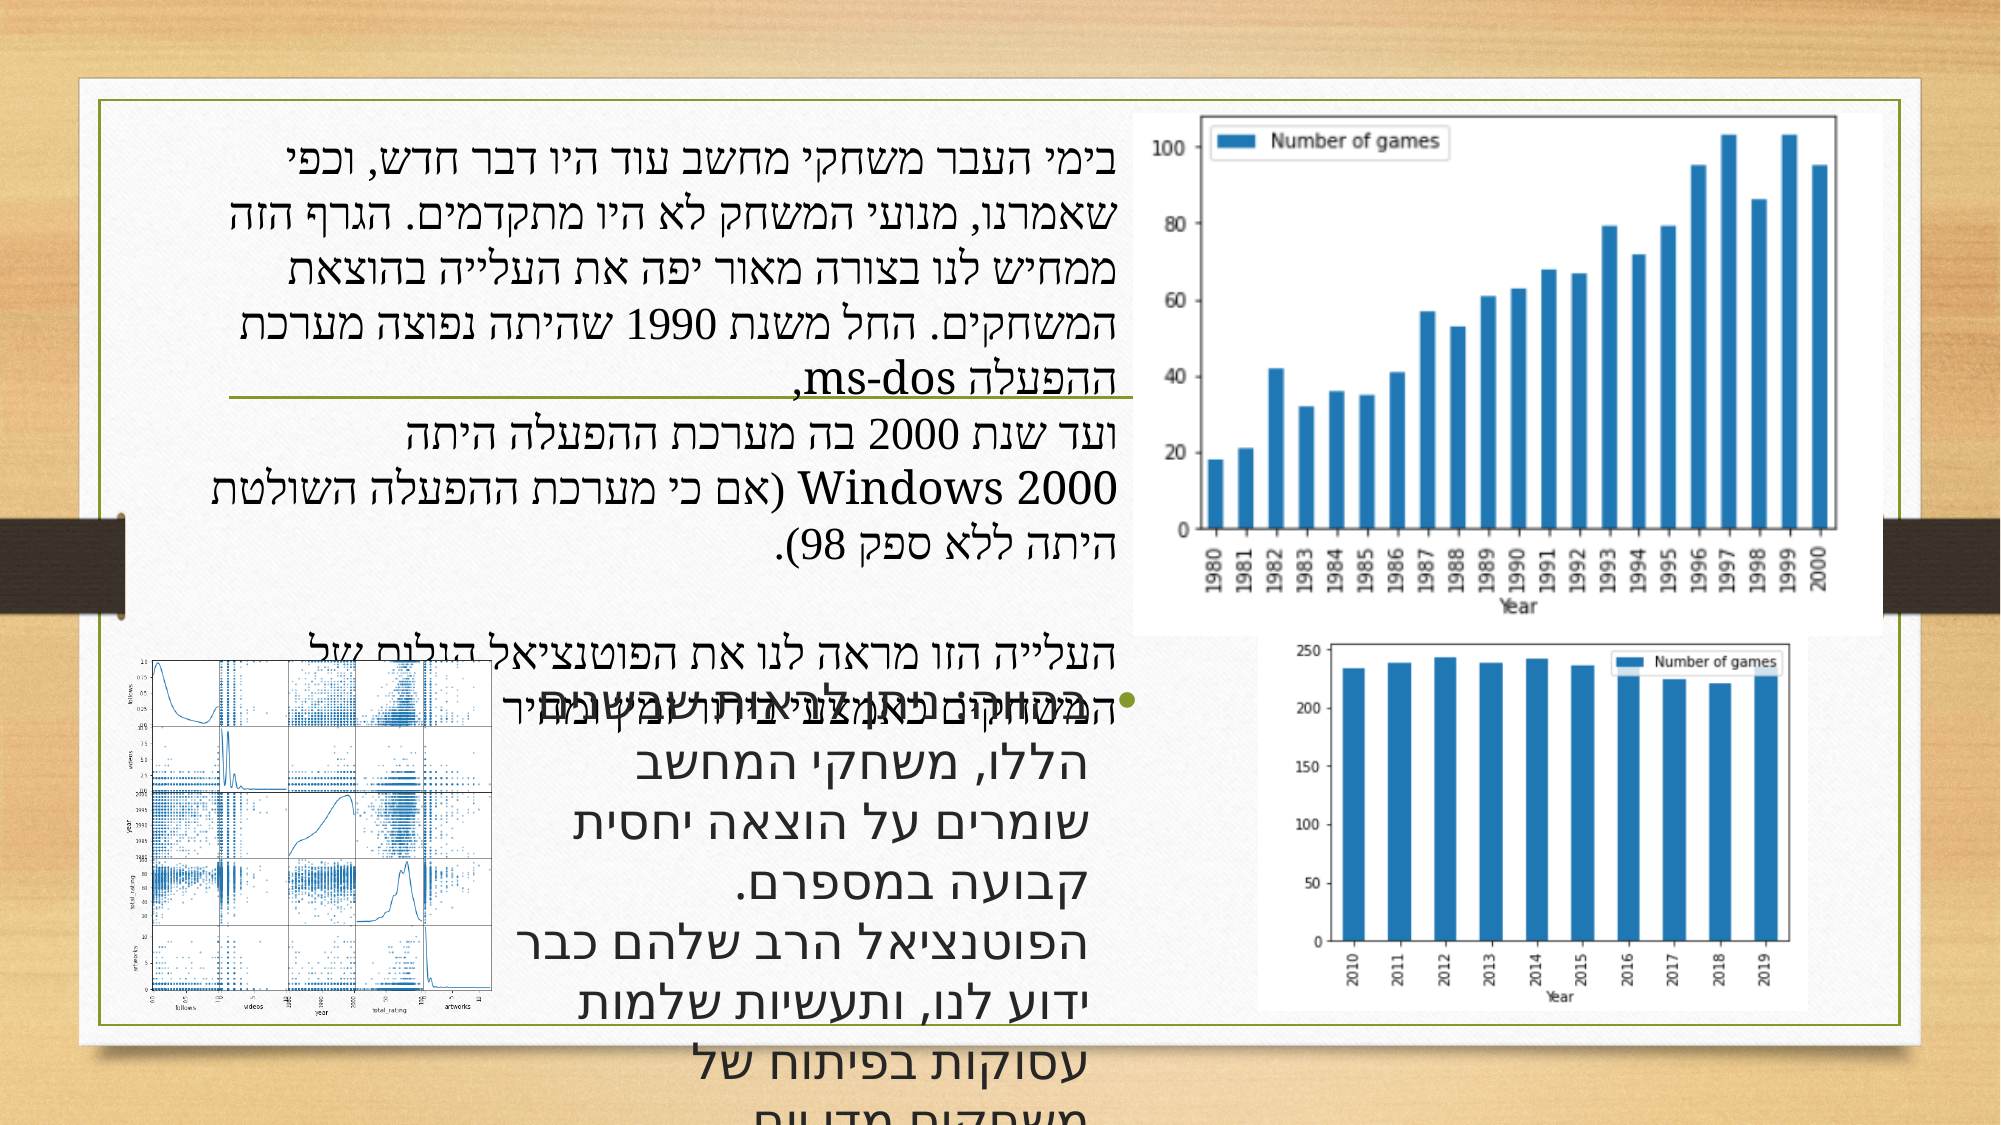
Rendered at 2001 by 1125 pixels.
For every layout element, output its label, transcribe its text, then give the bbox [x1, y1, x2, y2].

text_box בימי העבר משחקי מחשב עוד היו דבר חדש, וכפי שאמרנו, מנועי המשחק לא היו מתקדמים. הגרף הזה ממחיש לנו בצורה מאור יפה את העלייה בהוצאת המשחקים. החל משנת 1990 שהיתה נפוצה מערכת ההפעלה ms-dos, ועד שנת 2000 בה מערכת ההפעלה היתה Windows 2000 (אם כי מערכת ההפעלה השולטת היתה ללא ספק 98). העלייה הזו מראה לנו את הפוטנציאל הגלום של המשחקים כאמצעי בידור זמין ומהיר לאוכלוסייה. [192, 121, 1134, 661]
list בהווה: ניתן לראות שבשנים הללו, משחקי המחשב שומרים על הוצאה יחסית קבועה במספרם. הפוטנציאל הרב שלהם כבר ידוע לנו, ותעשיות שלמות עסוקות בפיתוח של משחקים מדי יום. [494, 661, 1153, 1125]
picture [0, 0, 2001, 1125]
